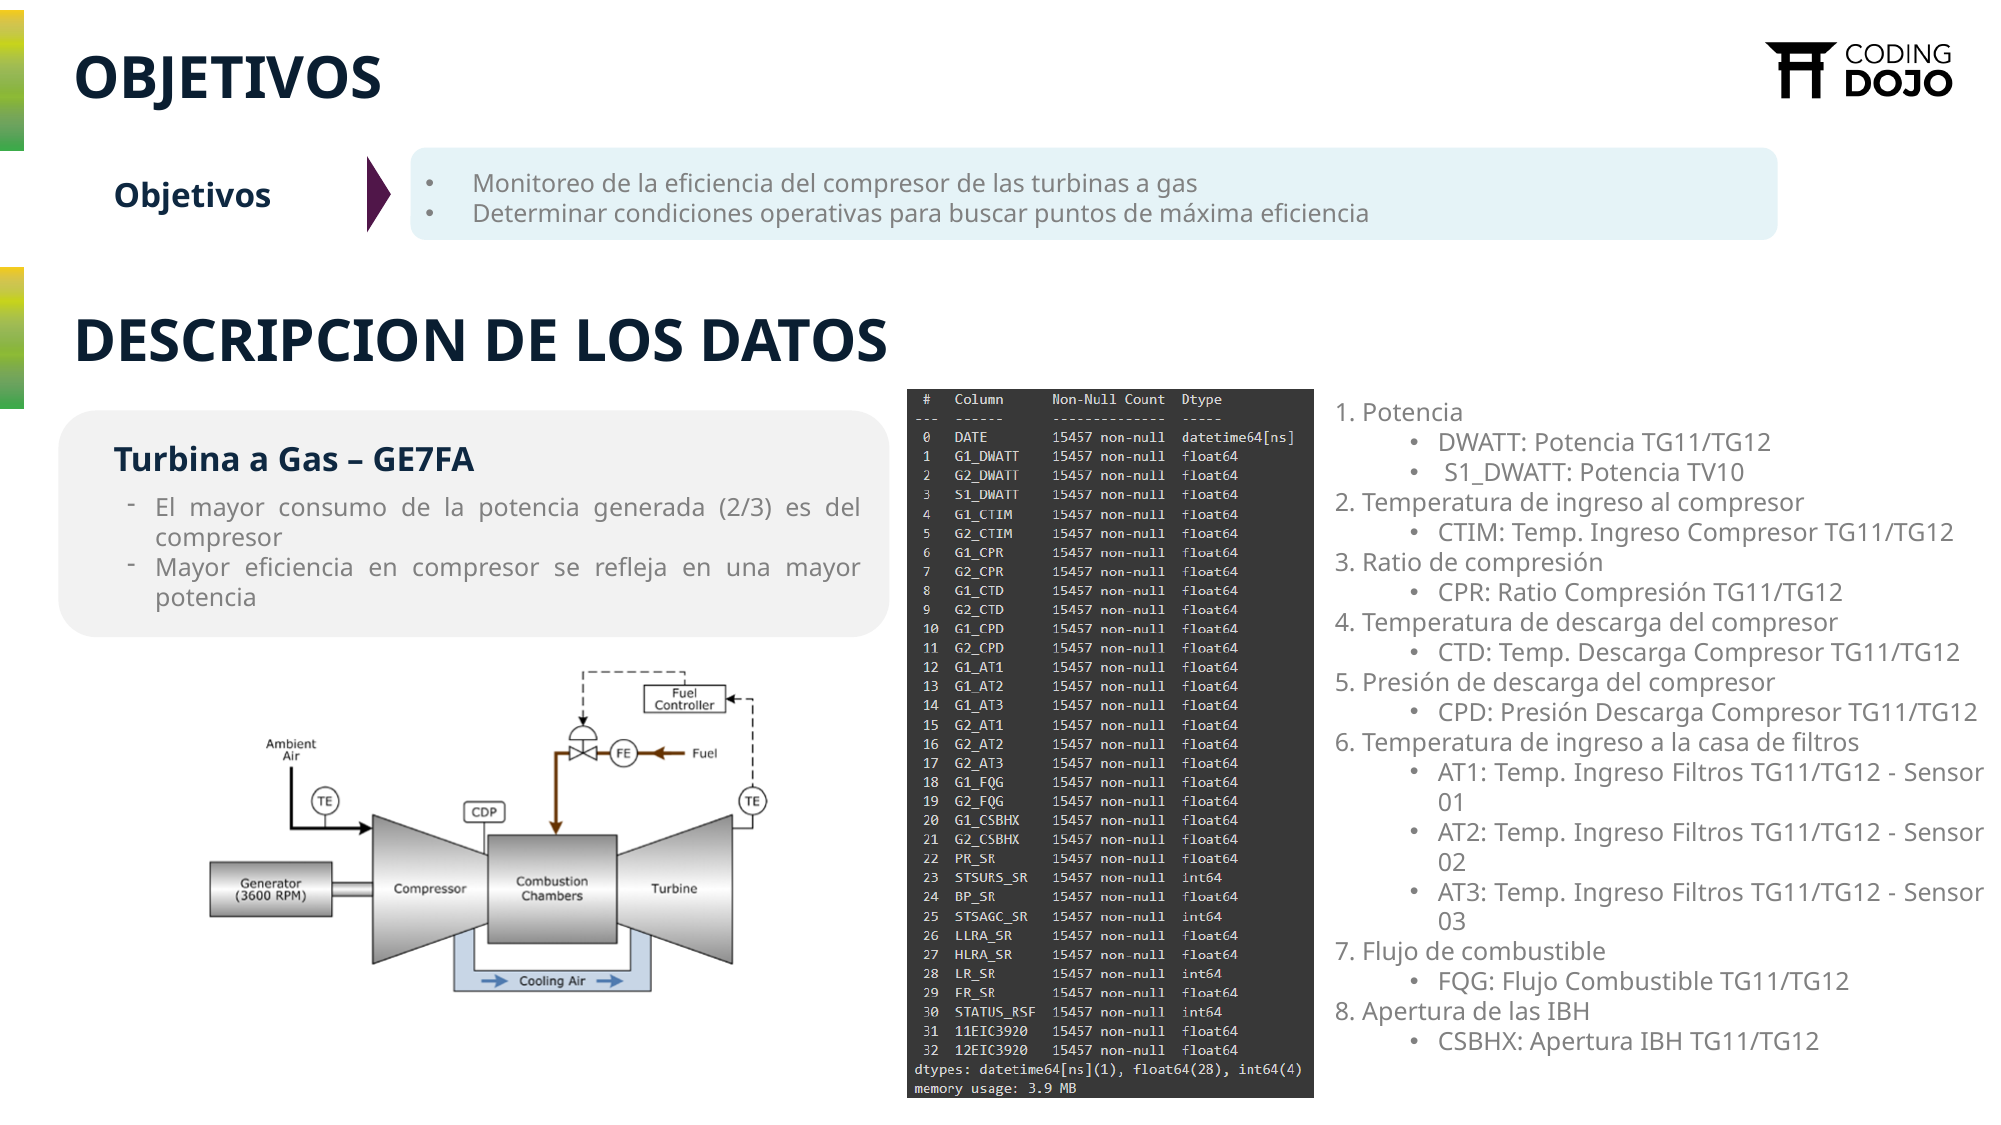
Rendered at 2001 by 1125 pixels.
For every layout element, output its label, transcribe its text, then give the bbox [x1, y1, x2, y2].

text_box Objetivos [98, 166, 340, 222]
text_box [56, 408, 891, 639]
picture [1742, 23, 1974, 116]
picture [907, 388, 1314, 1099]
text_box Turbina a Gas – GE7FA [98, 430, 845, 486]
text_box DESCRIPCION DE LOS DATOS [58, 295, 1502, 381]
text_box Monitoreo de la eficiencia del compresor de las turbinas a gas Determinar condiciones operativas para buscar puntos de máxima eficiencia [410, 160, 1758, 236]
picture [0, 267, 25, 409]
text_box OBJETIVOS [58, 32, 1502, 118]
text_box [408, 145, 1780, 242]
text_box 1. Potencia DWATT: Potencia TG11/TG12 S1_DWATT: Potencia TV10 2. Temperatura de ingreso al compresor CTIM: Temp. Ingreso Compresor TG11/TG12 3. Ratio de compresión CPR: Ratio Compresión TG11/TG12 4. Temperatura de descarga del compresor CTD: Temp. Descarga Compresor TG11/TG12 5. Presión de descarga del compresor CPD: Presión Descarga Compresor TG11/TG12 6. Temperatura de ingreso a la casa de filtros AT1: Temp. Ingreso Filtros TG11/TG12 - Sensor 01 AT2: Temp. Ingreso Filtros TG11/TG12 - Sensor 02 AT3: Temp. Ingreso Filtros TG11/TG12 - Sensor 03 7. Flujo de combustible FQG: Flujo Combustible TG11/TG12 8. Apertura de las IBH CSBHX: Apertura IBH TG11/TG12 [1320, 389, 2000, 1063]
text_box El mayor consumo de la potencia generada (2/3) es del compresor Mayor eficiencia en compresor se refleja en una mayor potencia [112, 483, 877, 679]
picture [0, 9, 25, 152]
text_box [365, 150, 393, 238]
picture [208, 656, 782, 1013]
